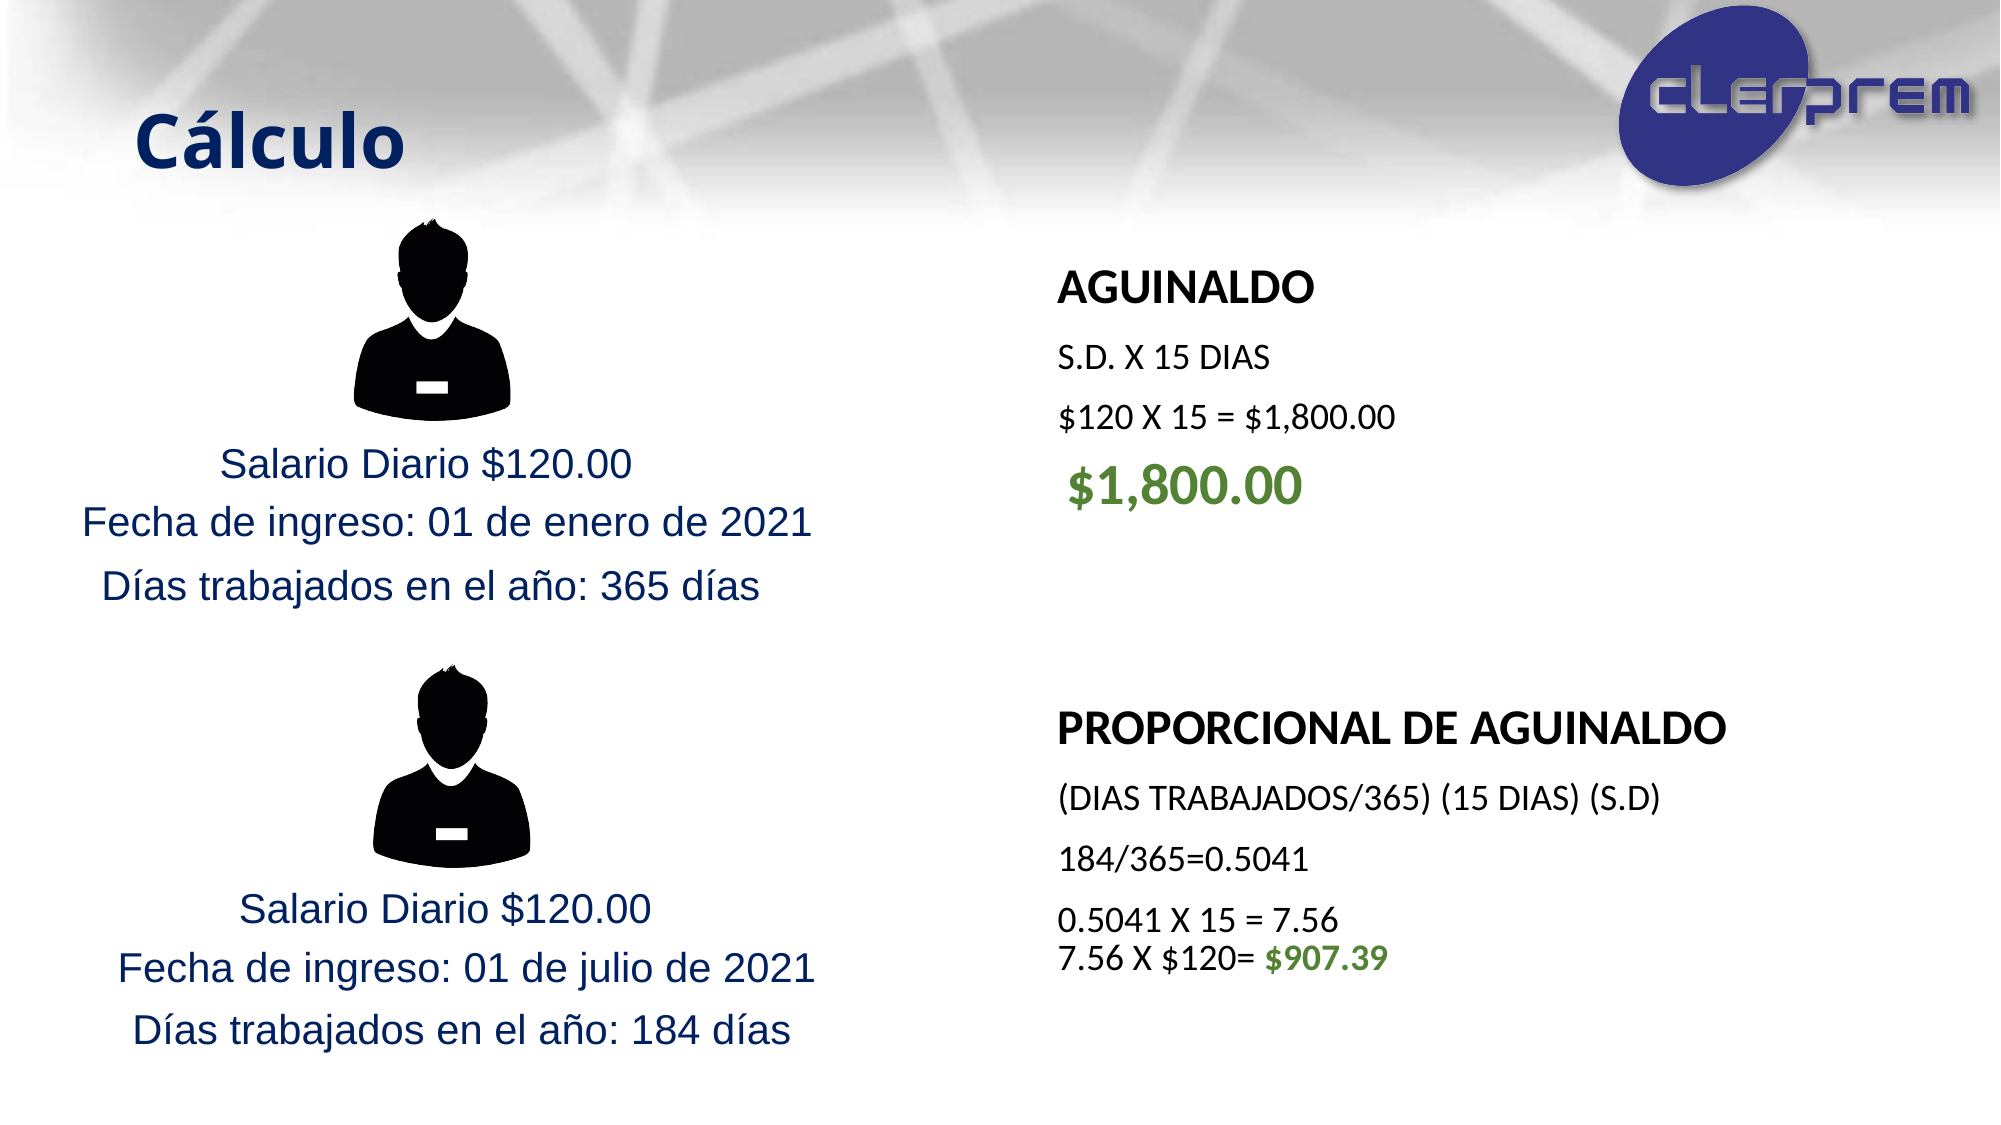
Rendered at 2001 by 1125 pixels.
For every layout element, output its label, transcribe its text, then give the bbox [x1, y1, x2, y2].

text_box Salario Diario $120.00 [223, 873, 679, 933]
text_box Días trabajados en el año: 365 días [86, 550, 776, 616]
table_cell 0.5041 X 15 = 7.56 7.56 X $120= $907.39 [1043, 897, 1801, 1002]
table_cell $120 X 15 = $1,800.00 [1043, 394, 1616, 454]
text_box Fecha de ingreso: 01 de julio de 2021 [102, 933, 844, 999]
table_cell (DIAS TRABAJADOS/365) (15 DIAS) (S.D) [1043, 775, 1801, 836]
text_box Días trabajados en el año: 184 días [117, 995, 807, 1061]
table_cell $1,800.00 [1043, 454, 1616, 584]
table_header AGUINALDO [1043, 259, 1616, 334]
picture [349, 663, 554, 868]
table_header PROPORCIONAL DE AGUINALDO [1043, 700, 1801, 775]
table_cell 184/365=0.5041 [1043, 836, 1801, 897]
table_cell S.D. X 15 DIAS [1043, 334, 1616, 394]
text_box Salario Diario $120.00 [204, 429, 660, 486]
text_box Fecha de ingreso: 01 de enero de 2021 [66, 486, 840, 552]
picture [0, 0, 2000, 421]
